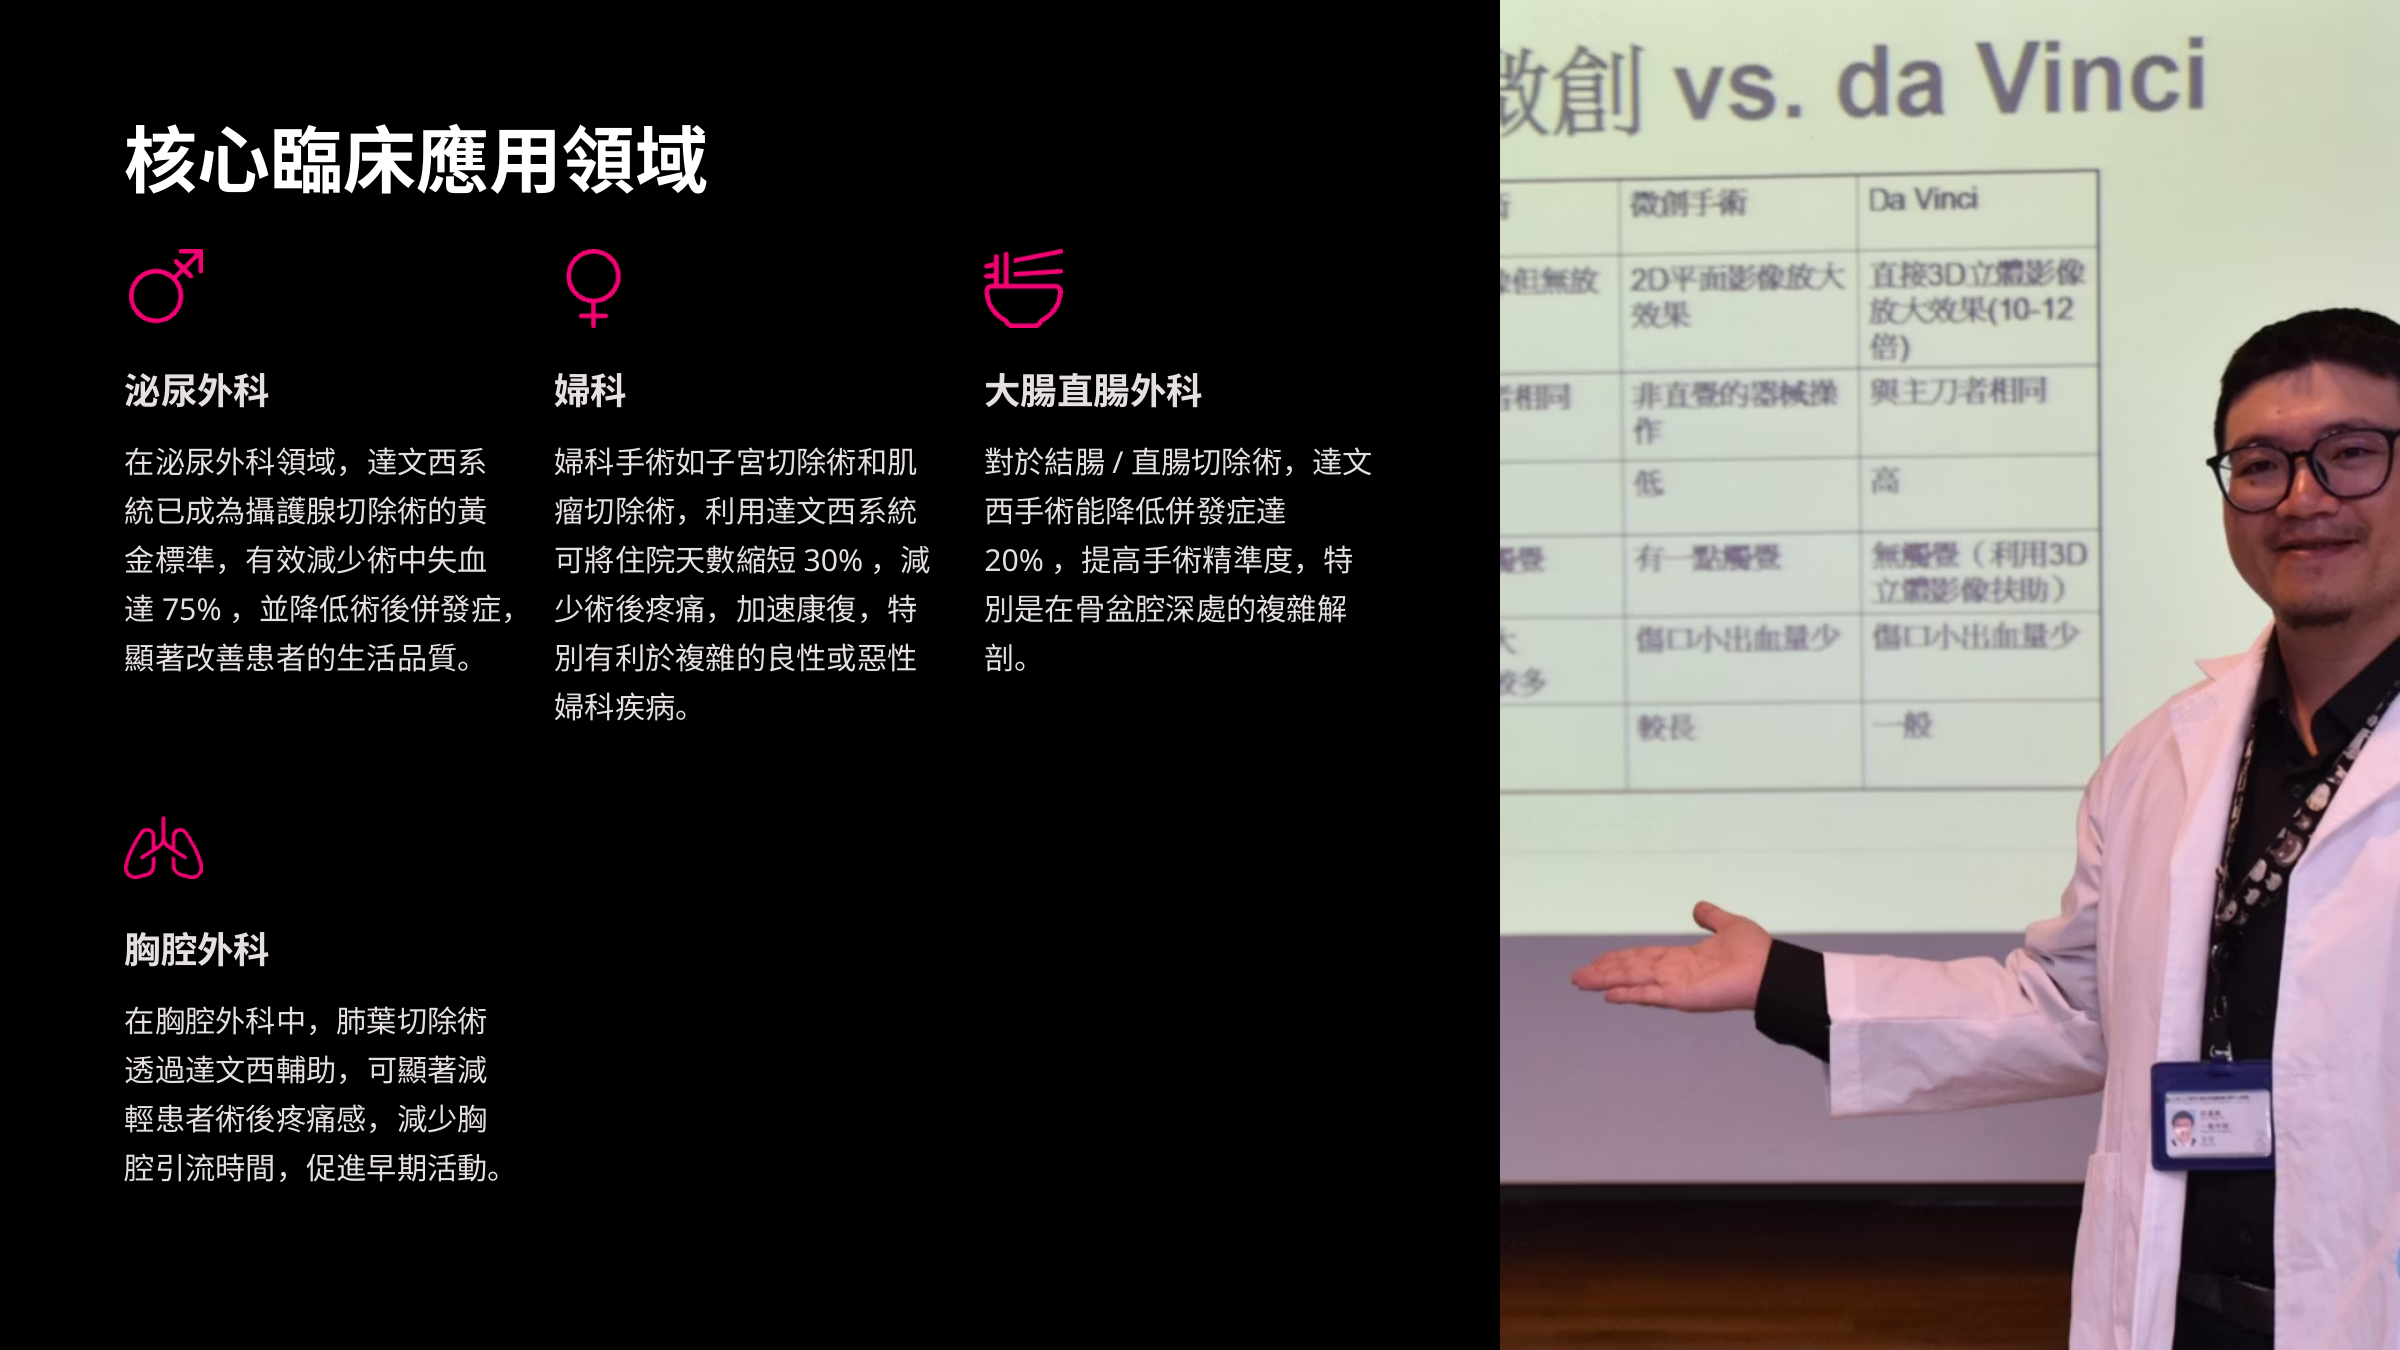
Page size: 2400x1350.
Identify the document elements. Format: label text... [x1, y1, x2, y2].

picture [553, 248, 633, 328]
text_box 在泌尿外科領域，達文西系統已成為攝護腺切除術的黃金標準，有效減少術中失血達75%，並降低術後併發症，顯著改善患者的生活品質。 [124, 430, 516, 731]
text_box 胸腔外科 [124, 925, 492, 971]
text_box 核心臨床應用領域 [124, 110, 859, 203]
picture [983, 248, 1063, 328]
text_box 婦科手術如子宮切除術和肌瘤切除術，利用達文西系統可將住院天數縮短30%，減少術後疼痛，加速康復，特別有利於複雜的良性或惡性婦科疾病。 [554, 430, 946, 731]
picture [1499, 0, 2400, 1350]
text_box 對於結腸/直腸切除術，達文西手術能降低併發症達20%，提高手術精準度，特別是在骨盆腔深處的複雜解剖。 [984, 430, 1376, 681]
picture [124, 807, 204, 887]
text_box 泌尿外科 [124, 366, 492, 412]
text_box 大腸直腸外科 [984, 366, 1352, 412]
text_box 在胸腔外科中，肺葉切除術透過達文西輔助，可顯著減輕患者術後疼痛感，減少胸腔引流時間，促進早期活動。 [124, 989, 516, 1240]
text_box 婦科 [554, 366, 922, 412]
picture [124, 248, 204, 328]
